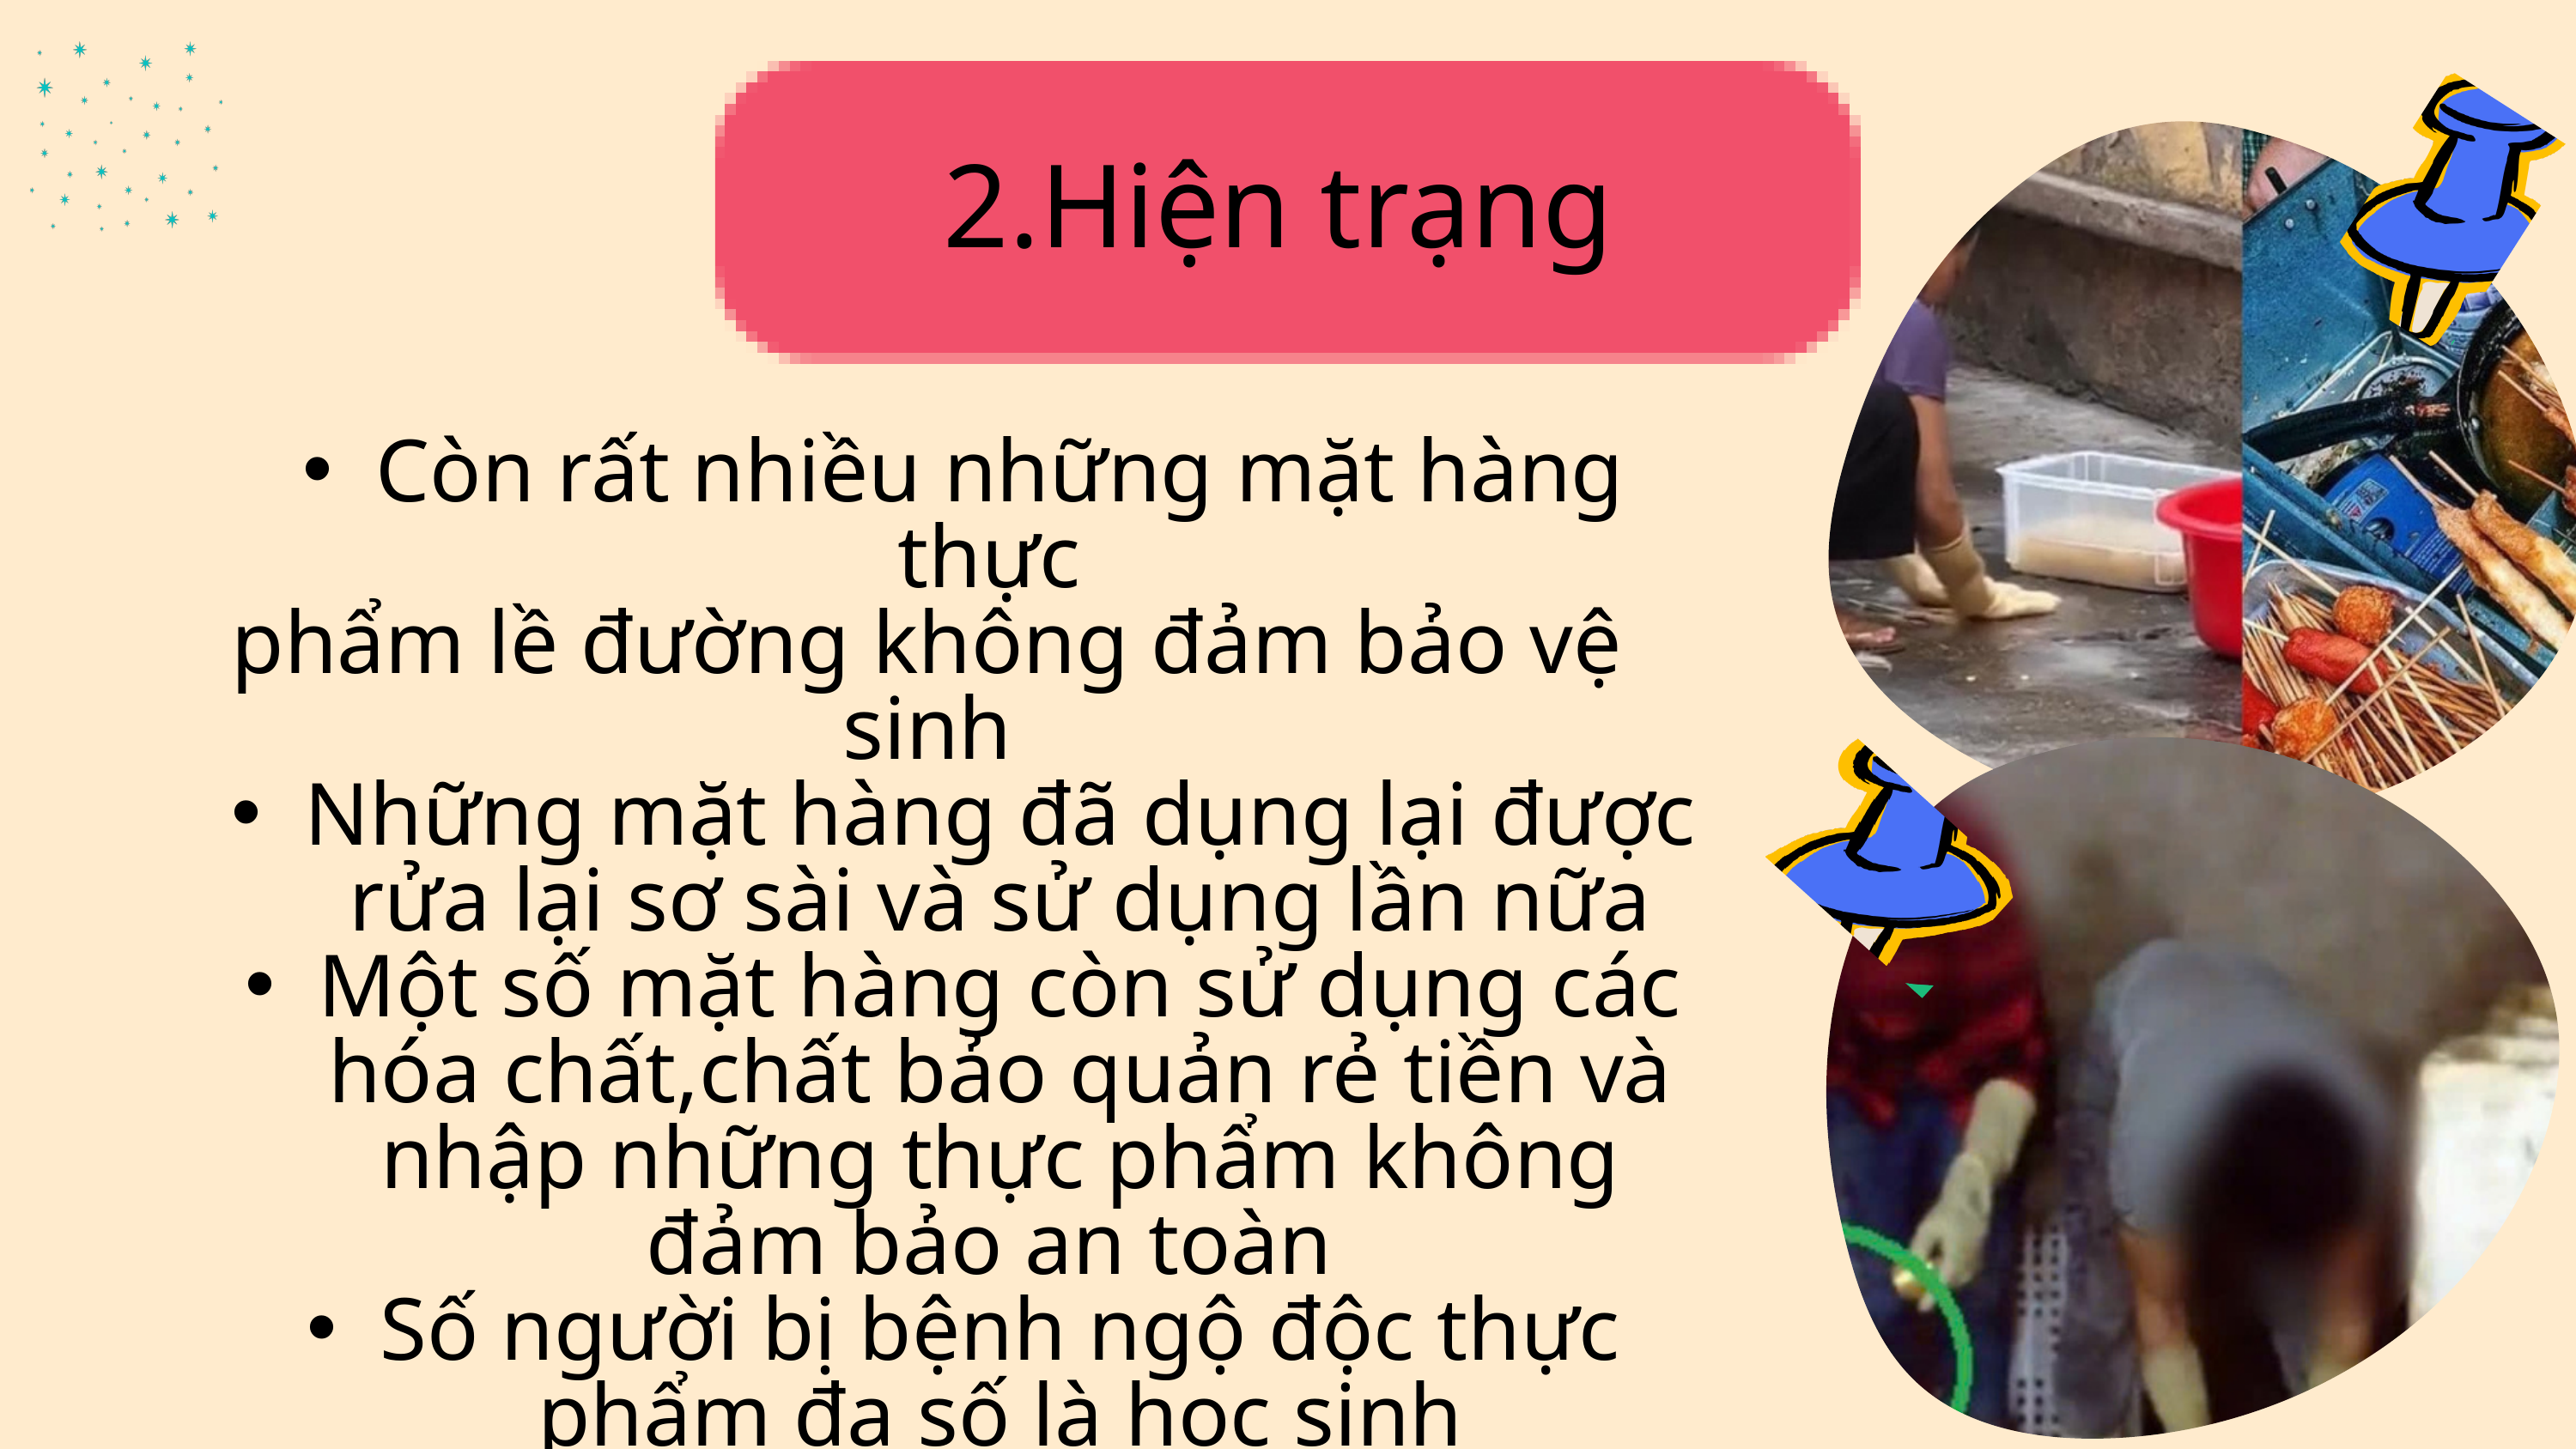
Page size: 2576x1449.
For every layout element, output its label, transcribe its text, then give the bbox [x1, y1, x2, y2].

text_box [1814, 737, 2576, 1449]
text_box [1832, 148, 2576, 737]
text_box [2400, 70, 2570, 147]
picture [1828, 513, 1832, 599]
text_box [714, 271, 1828, 364]
text_box 2.Hiện trạng [706, 155, 1828, 271]
text_box [29, 41, 223, 232]
text_box Còn rất nhiều những mặt hàng thực phẩm lề đường không đảm bảo vệ sinh Những mặt hàng đã dụng lại được rửa lại sơ sài và sử dụng lần nữa Một số mặt hàng còn sử dụng các hóa chất,chất bảo quản rẻ tiền và nhập những thực phẩm không đảm bảo an toàn Số người bị bệnh ngộ độc thực phẩm đa số là học sinh [151, 433, 1704, 1449]
text_box [1741, 761, 1809, 897]
text_box [714, 61, 1861, 155]
picture [2076, 121, 2307, 148]
